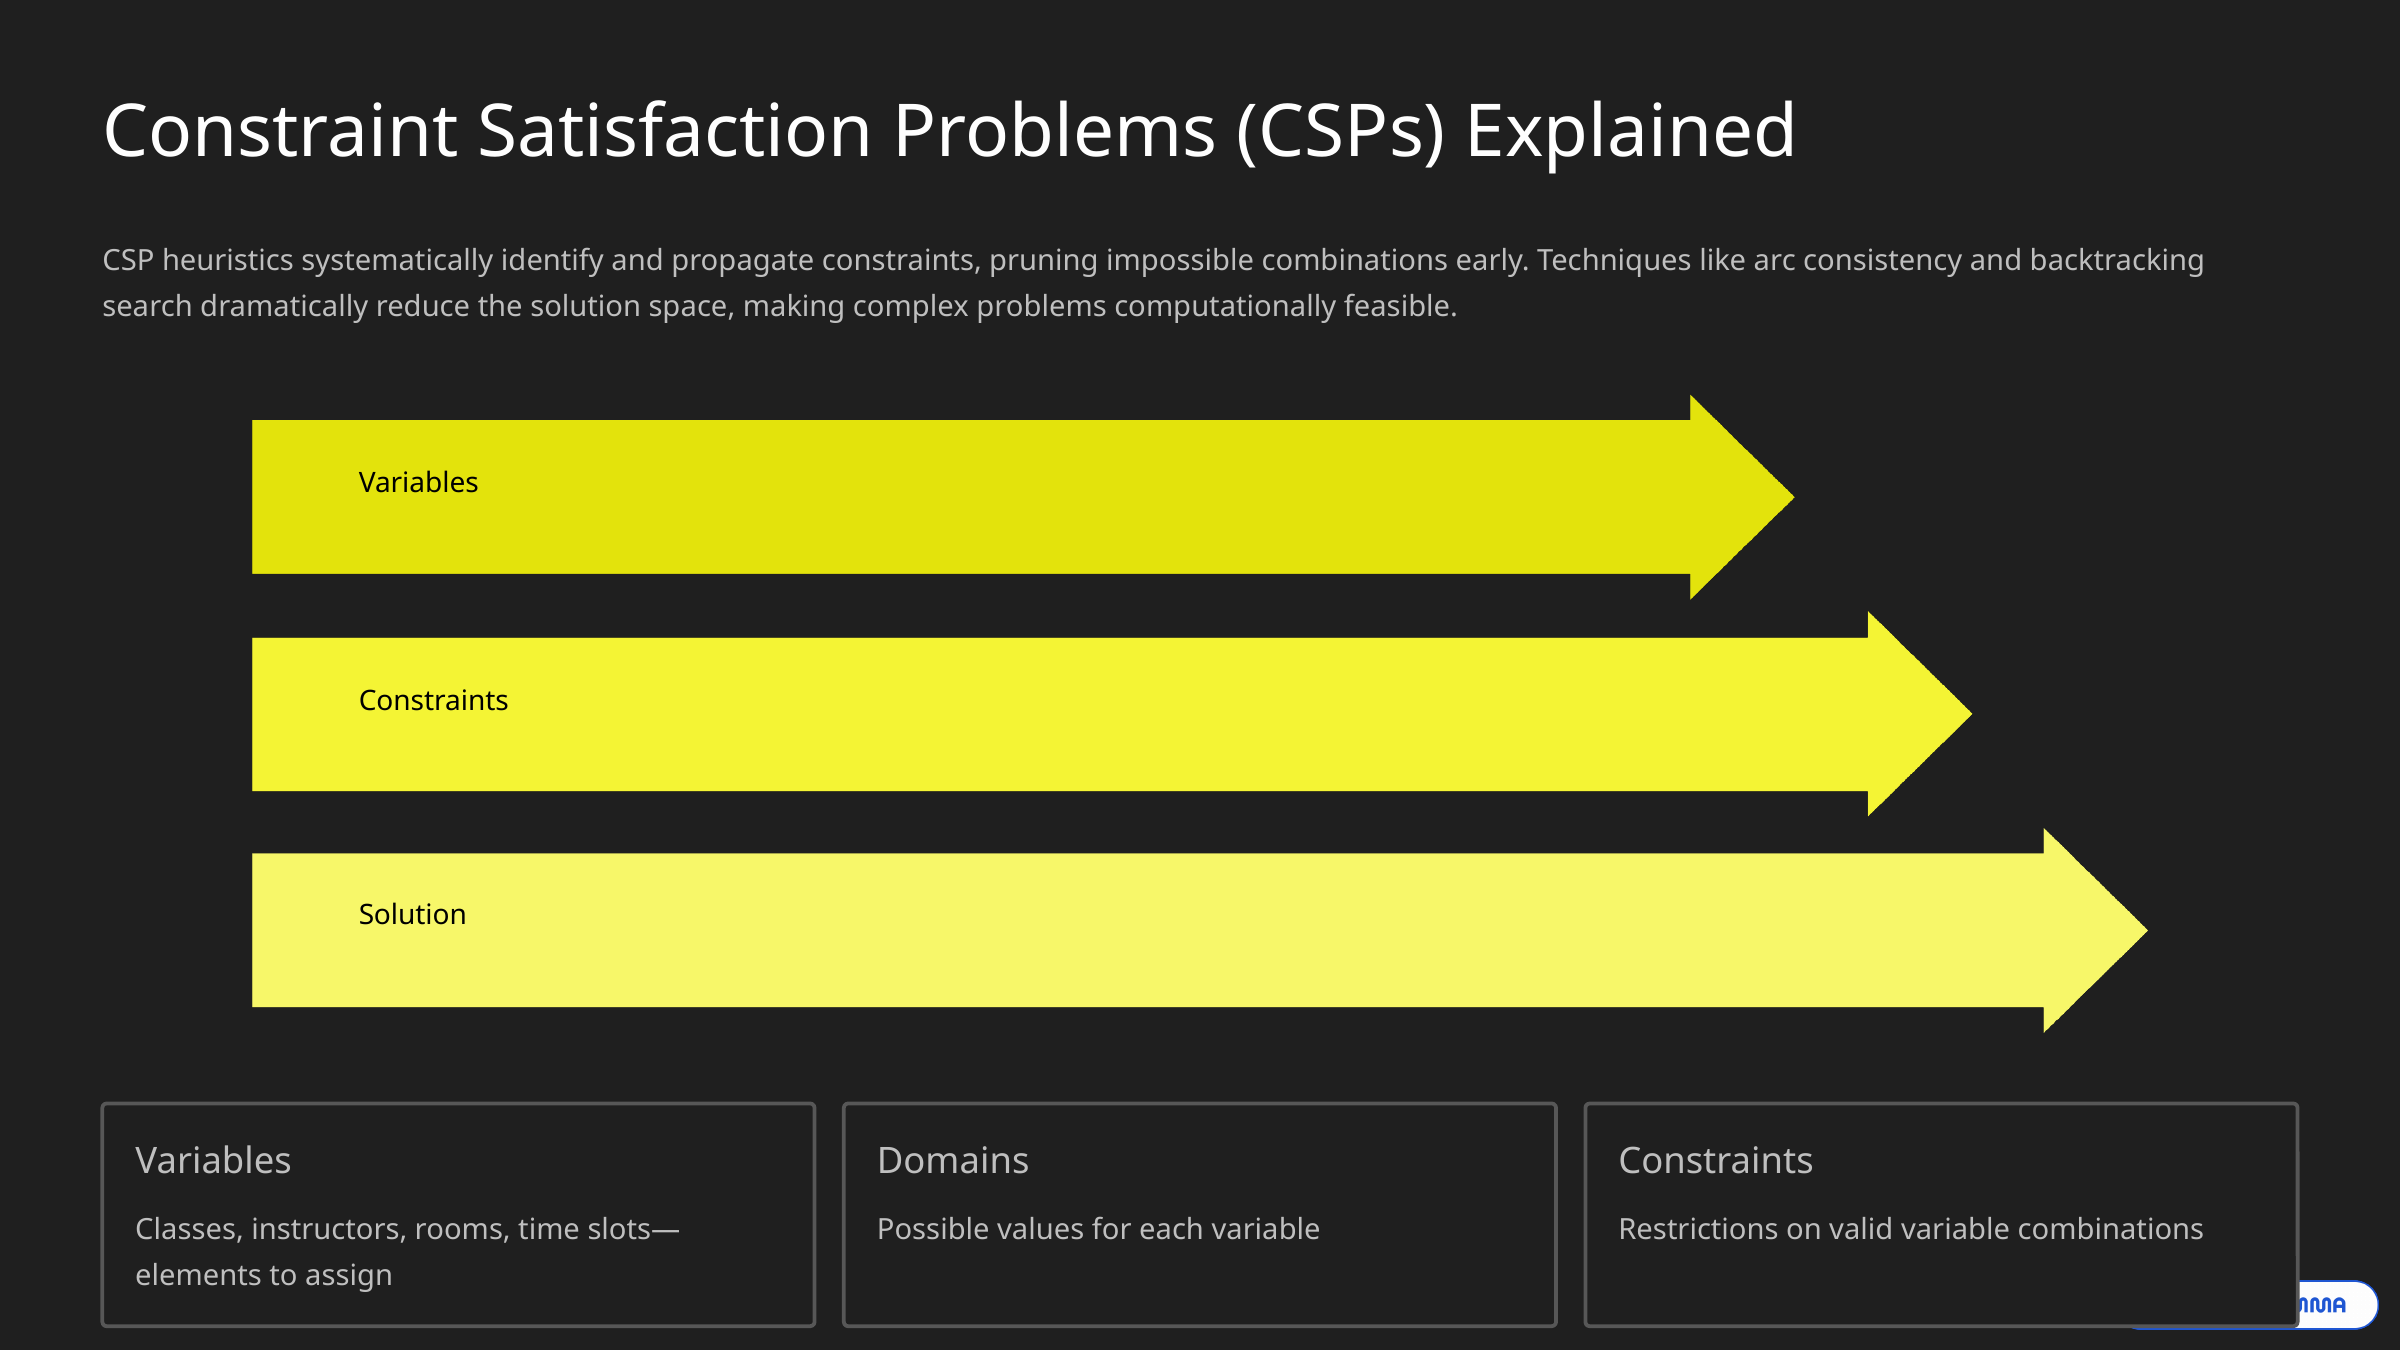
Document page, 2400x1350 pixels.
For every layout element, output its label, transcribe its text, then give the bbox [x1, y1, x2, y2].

text_box [1585, 1103, 2298, 1327]
text_box [102, 1103, 815, 1327]
text_box Constraints [1618, 1136, 1984, 1183]
text_box Variables [135, 1136, 501, 1183]
text_box Restrictions on valid variable combinations [1618, 1199, 2265, 1247]
text_box Classes, instructors, rooms, time slots—elements to assign [135, 1199, 782, 1294]
text_box Domains [876, 1136, 1243, 1183]
text_box Possible values for each variable [876, 1199, 1524, 1247]
text_box Constraint Satisfaction Problems (CSPs) Explained [102, 80, 1823, 172]
picture [214, 356, 2186, 1071]
text_box CSP heuristics systematically identify and propagate constraints, pruning impossible combinations early. Techniques like arc consistency and backtracking search dramatically reduce the solution space, making complex problems computationally feasible. [102, 230, 2298, 324]
picture [2106, 1271, 2389, 1339]
text_box [843, 1103, 1557, 1327]
